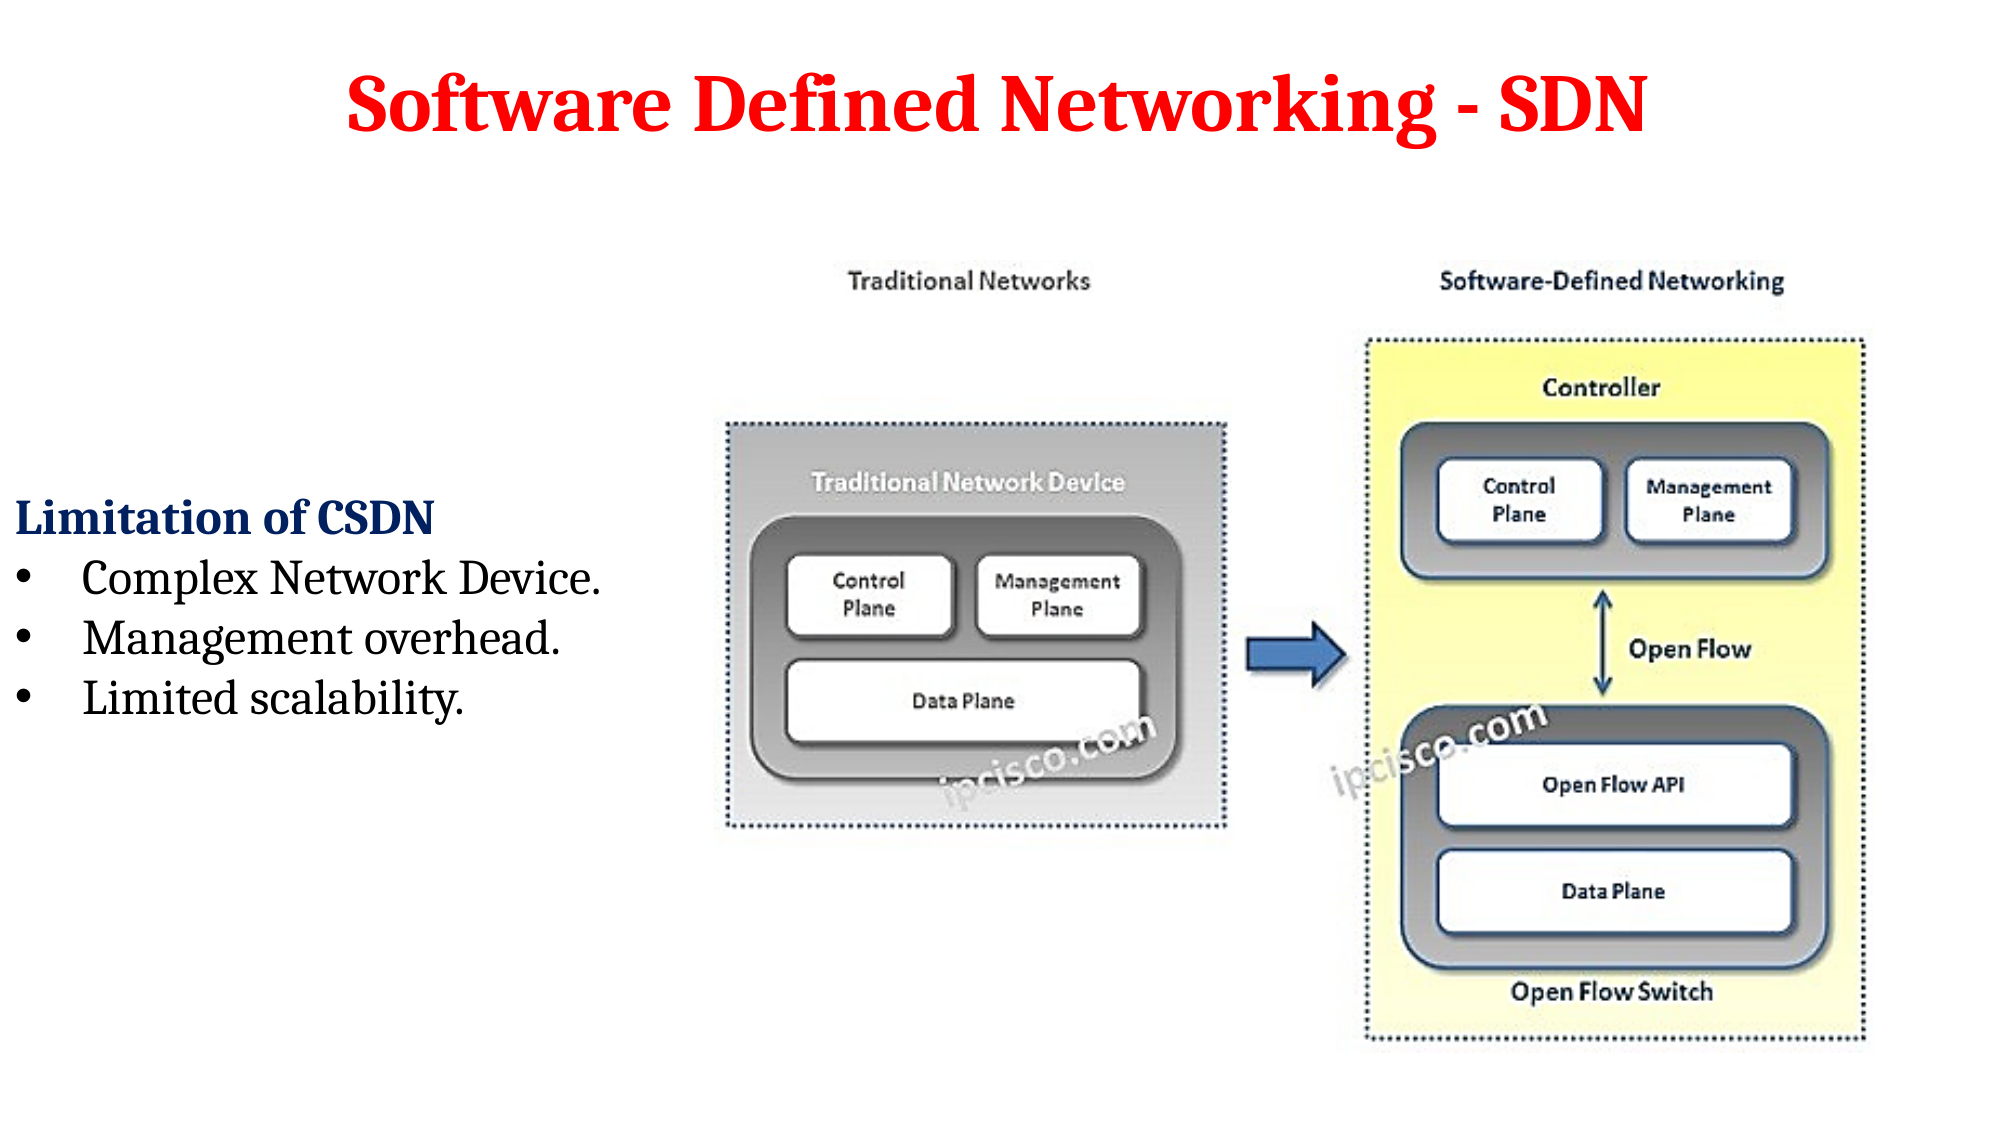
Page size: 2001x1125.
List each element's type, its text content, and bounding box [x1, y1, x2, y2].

picture [713, 260, 1875, 1053]
title Software Defined Networking - SDN [166, 52, 1833, 157]
text_box Limitation of CSDN Complex Network Device. Management overhead. Limited scalability. [0, 477, 713, 793]
